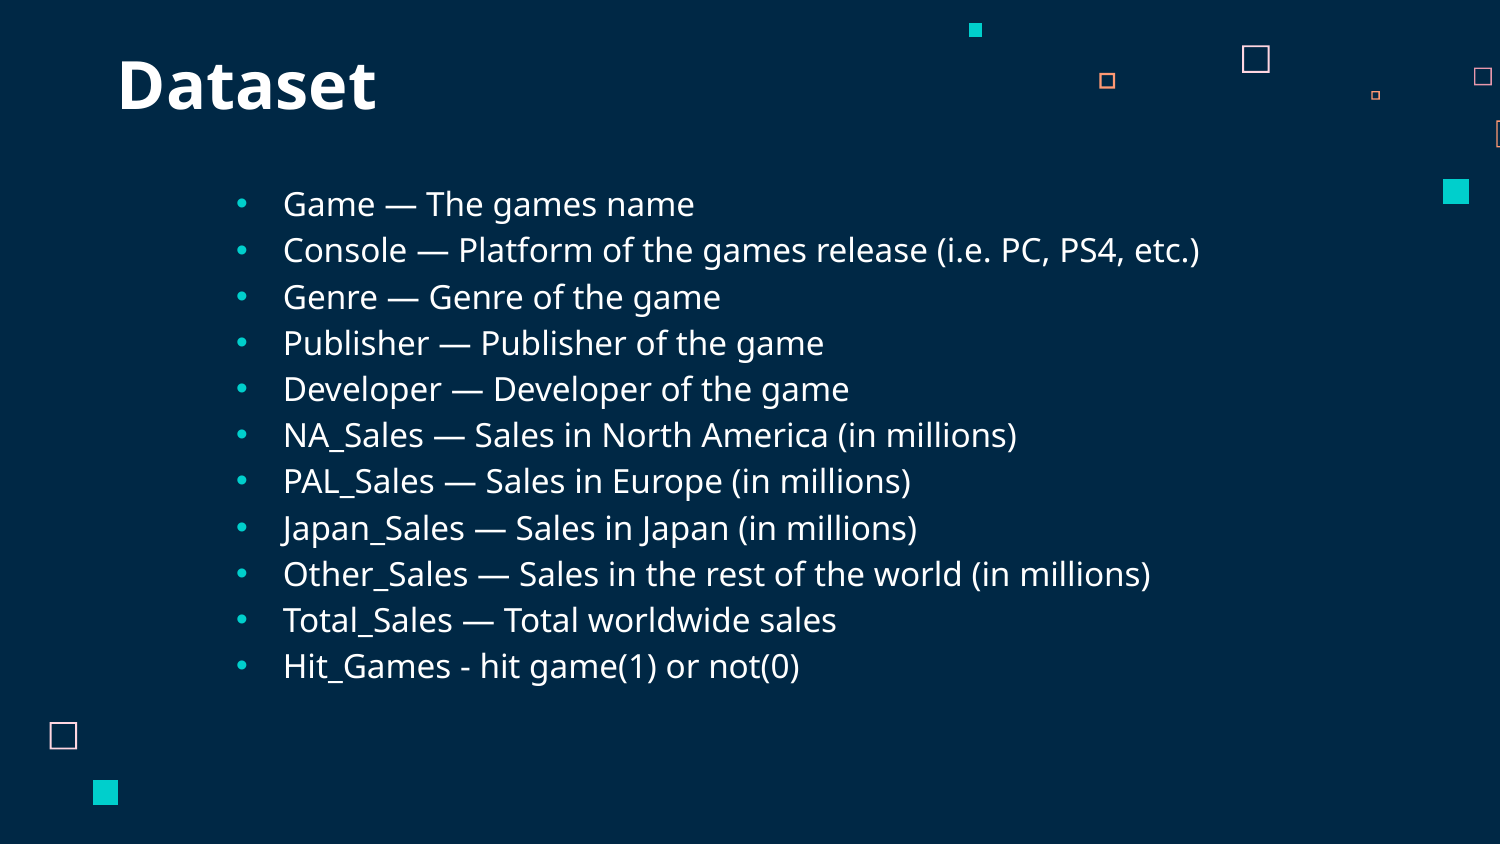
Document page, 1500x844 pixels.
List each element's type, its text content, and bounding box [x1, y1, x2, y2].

text_box Dataset [0, 35, 623, 130]
text_box Game — The games name Console — Platform of the games release (i.e. PC, PS4, etc.) Genre — Genre of the game Publisher — Publisher of the game Developer — Developer of the game NA_Sales — Sales in North America (in millions) PAL_Sales — Sales in Europe (in millions) Japan_Sales — Sales in Japan (in millions) Other_Sales — Sales in the rest of the world (in millions) Total_Sales — Total worldwide sales Hit_Games - hit game(1) or not(0) [221, 55, 1280, 701]
